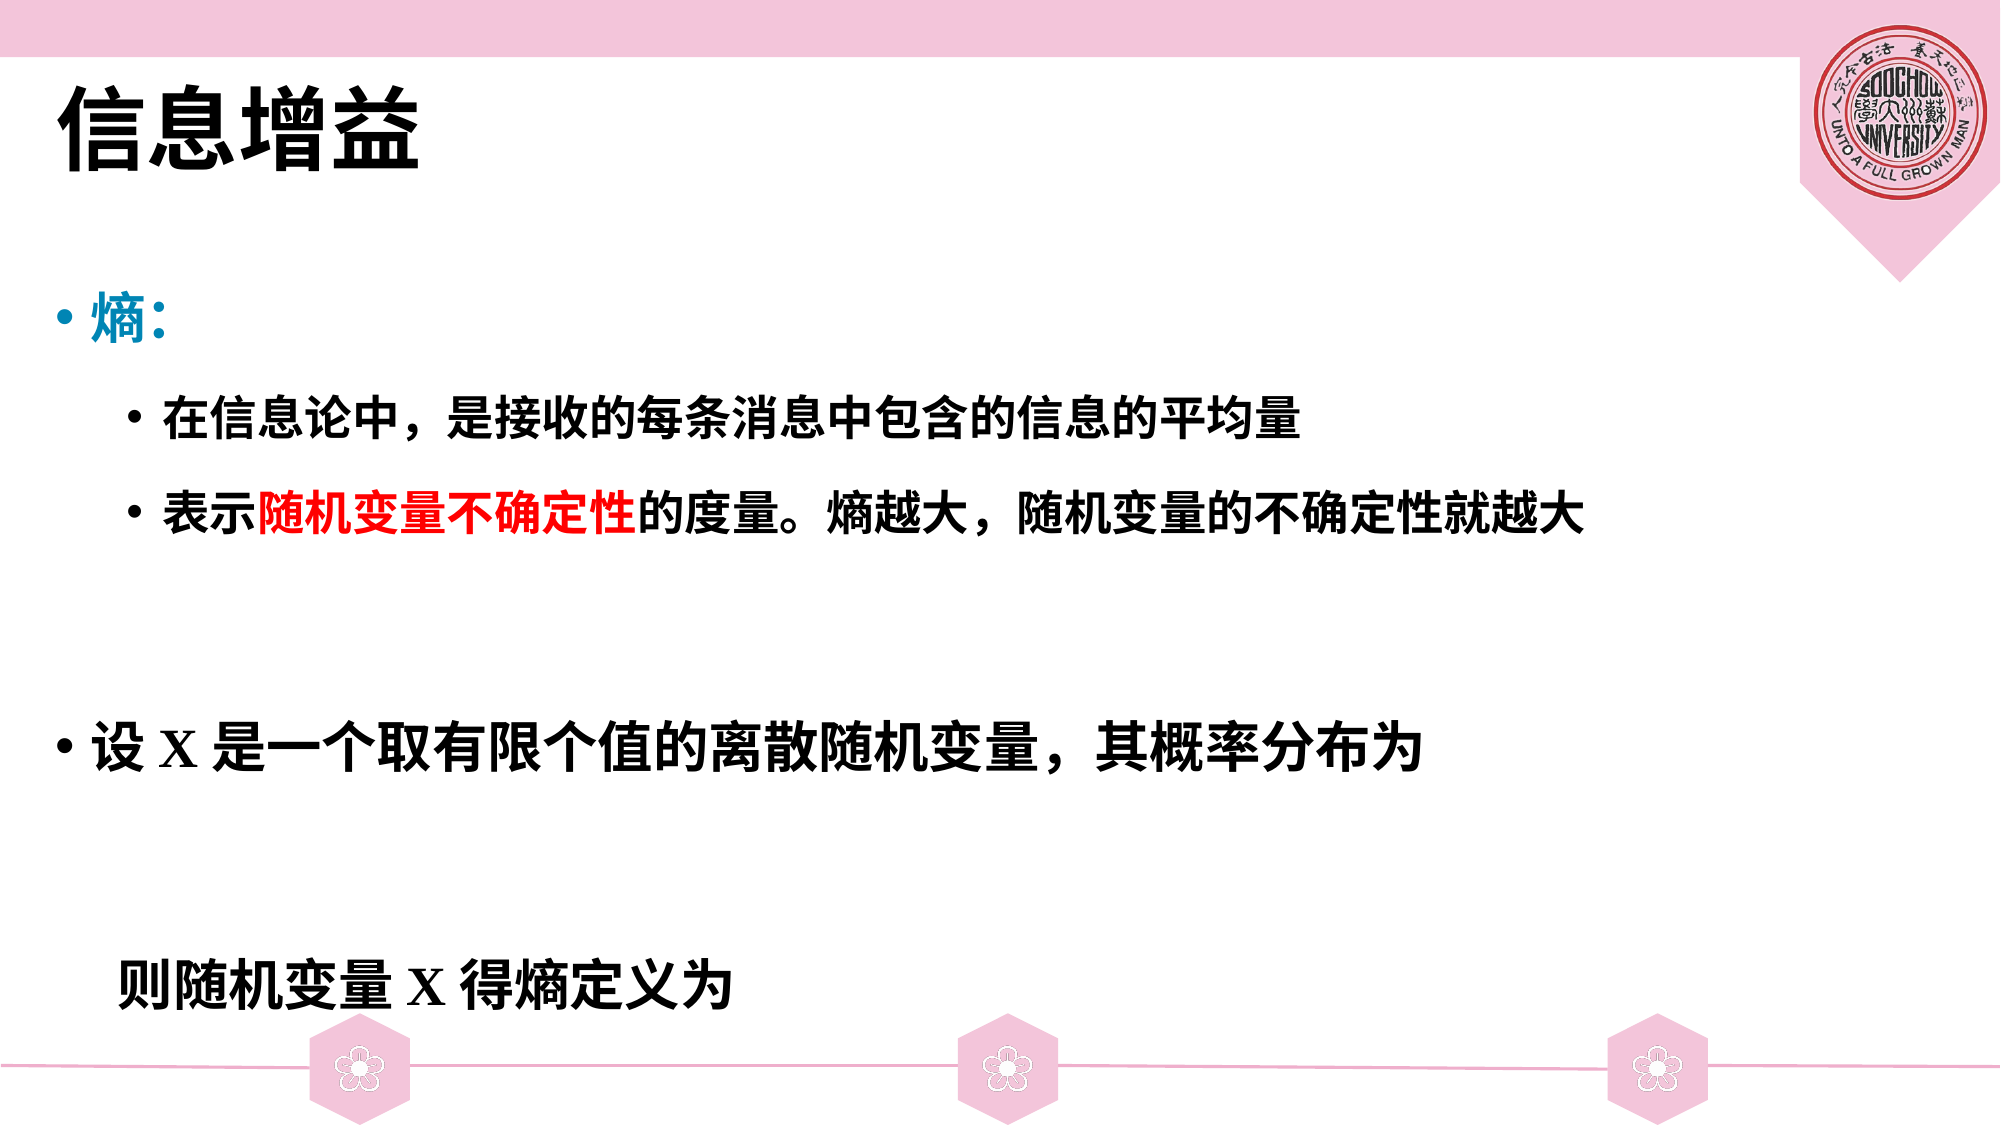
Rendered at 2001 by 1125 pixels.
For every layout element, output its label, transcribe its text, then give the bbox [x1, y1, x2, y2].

picture [1629, 1043, 1685, 1093]
picture [1811, 23, 1989, 202]
picture [331, 1043, 387, 1093]
title 信息增益 [40, 25, 1766, 243]
picture [979, 1043, 1035, 1093]
